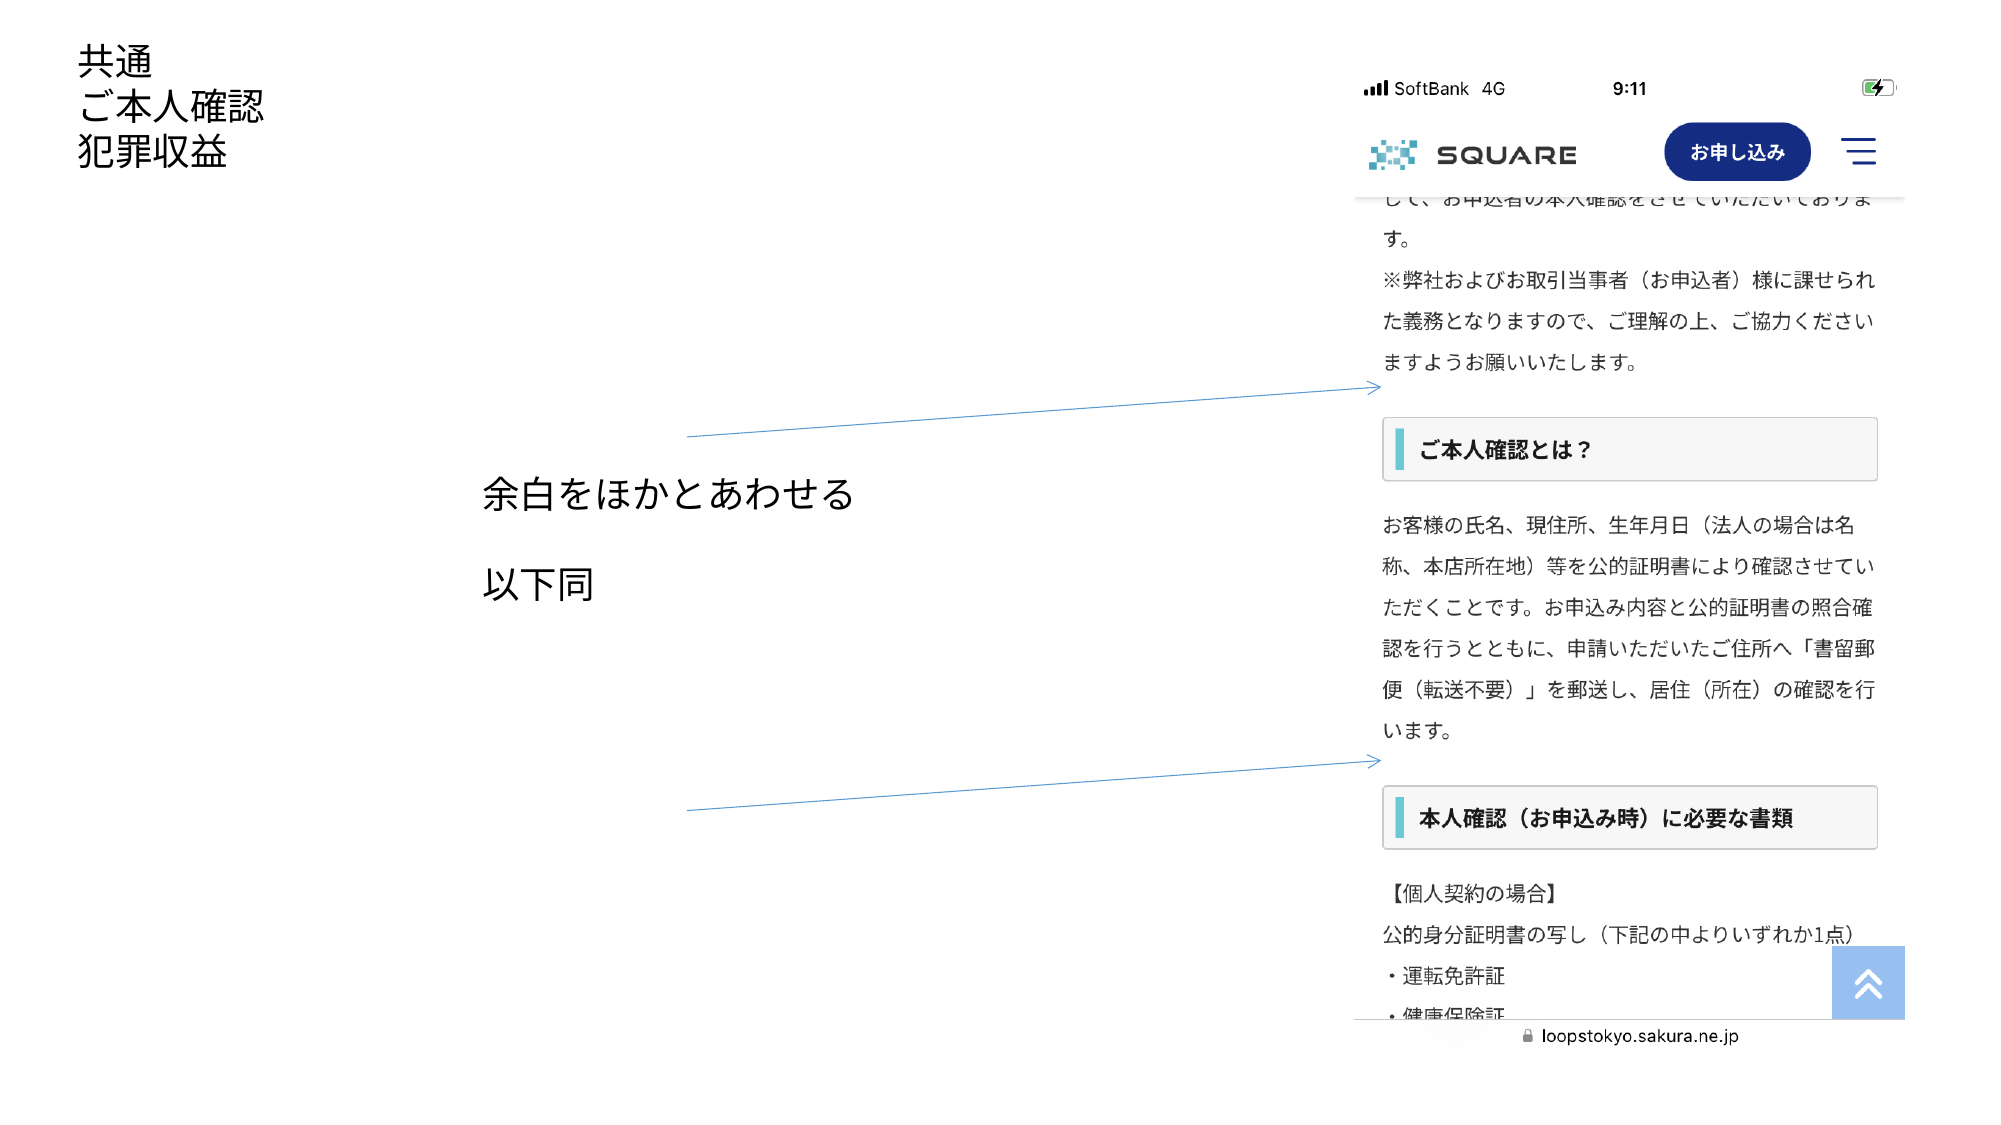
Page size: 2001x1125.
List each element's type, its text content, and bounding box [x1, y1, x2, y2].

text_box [686, 760, 1382, 811]
picture [1354, 73, 1905, 1052]
text_box 余白をほかとあわせる 以下同 [467, 463, 1188, 614]
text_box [686, 386, 1382, 437]
text_box 共通 ご本人確認 犯罪収益 [62, 30, 454, 181]
